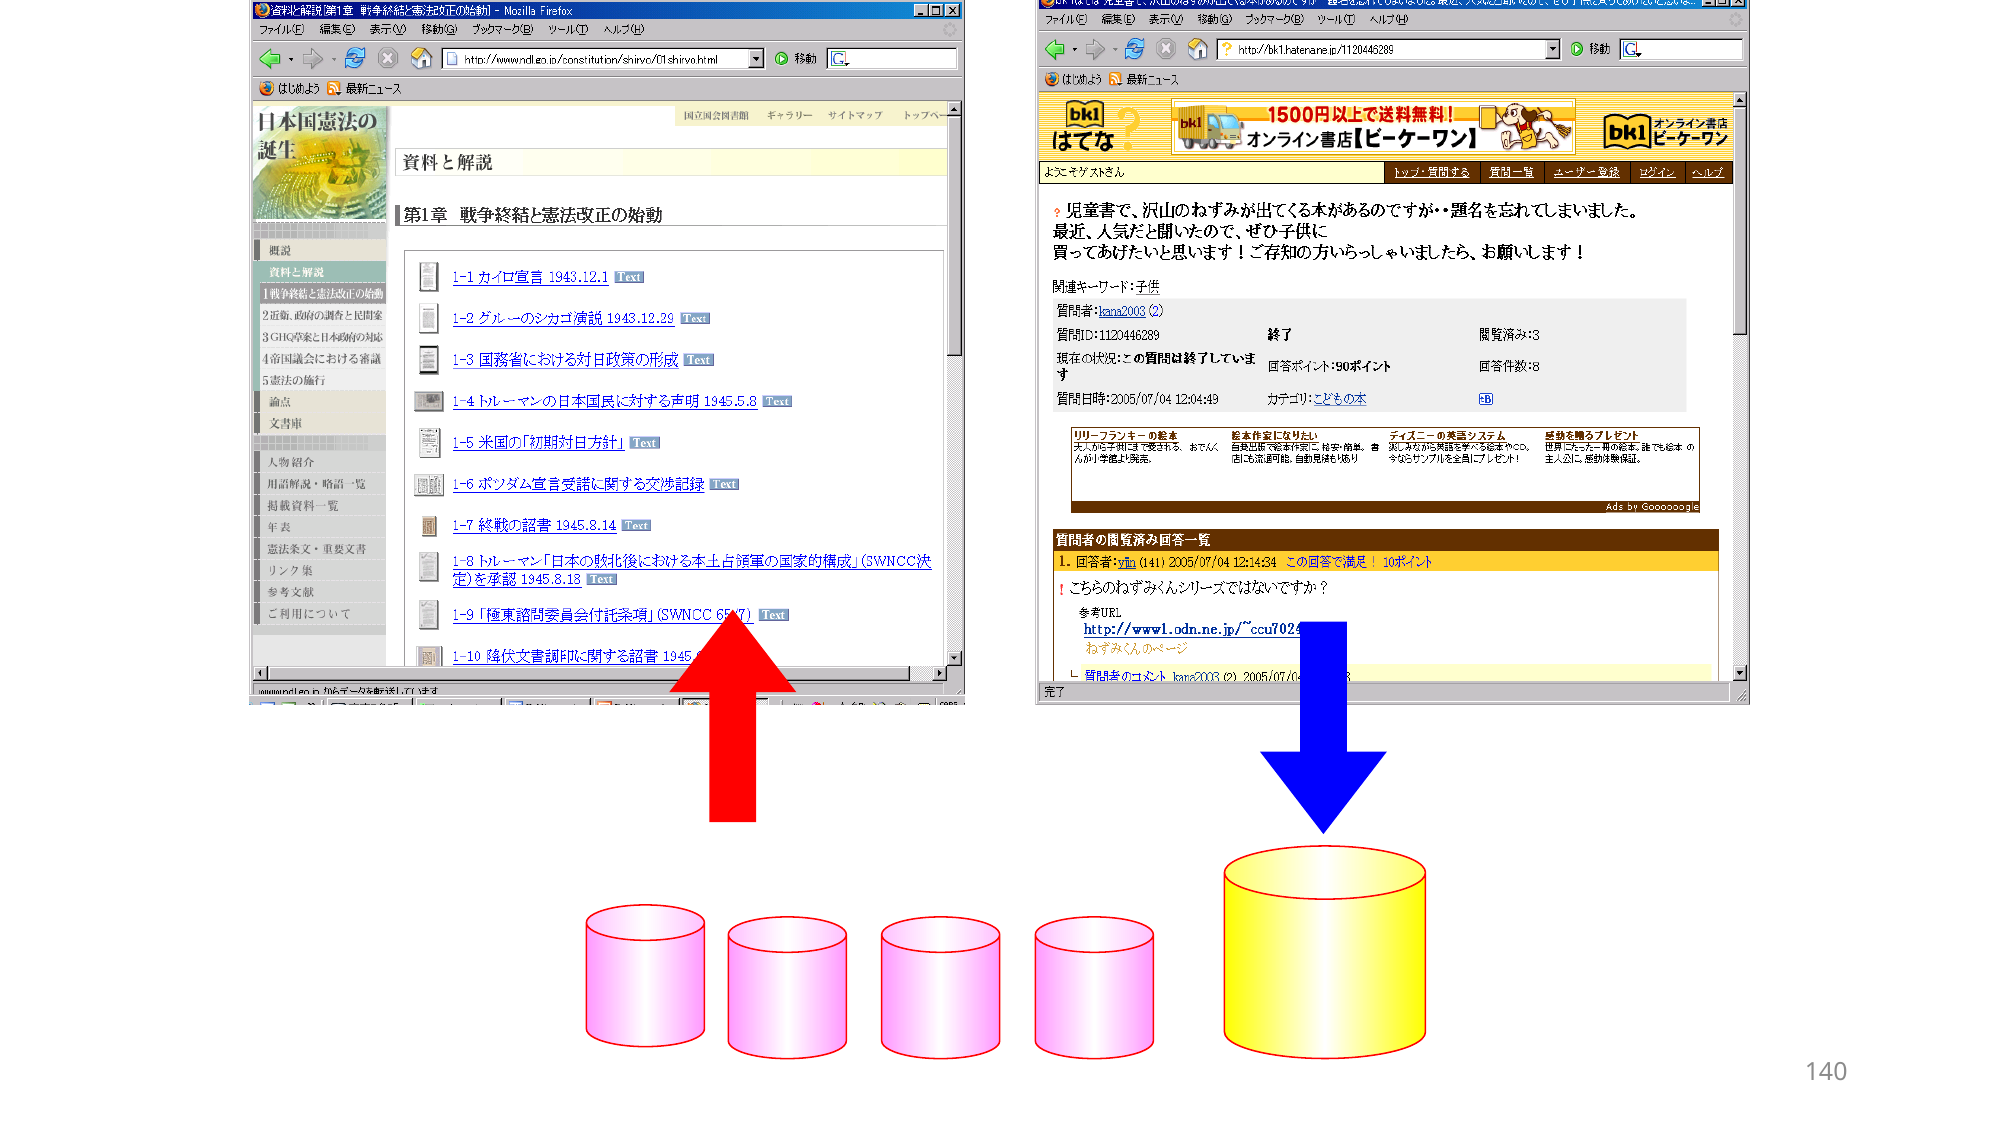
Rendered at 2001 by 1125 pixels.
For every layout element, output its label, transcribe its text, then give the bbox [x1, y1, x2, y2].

text_box 立法機関 行政機関 司法機関 [881, 916, 999, 952]
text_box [1259, 705, 1387, 835]
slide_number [1412, 1042, 1863, 1103]
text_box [1035, 916, 1154, 1059]
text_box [728, 916, 847, 1059]
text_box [1224, 845, 1426, 1059]
text_box 立法機関 行政機関 司法機関 [1224, 845, 1426, 899]
picture [249, 0, 965, 705]
text_box 立法機関 行政機関 司法機関 [587, 904, 705, 940]
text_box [881, 916, 1000, 1059]
text_box 立法機関 行政機関 司法機関 [729, 916, 847, 952]
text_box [709, 705, 757, 823]
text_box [586, 904, 705, 1047]
picture [1035, 0, 1750, 705]
text_box 立法機関 行政機関 司法機関 [1036, 916, 1154, 952]
